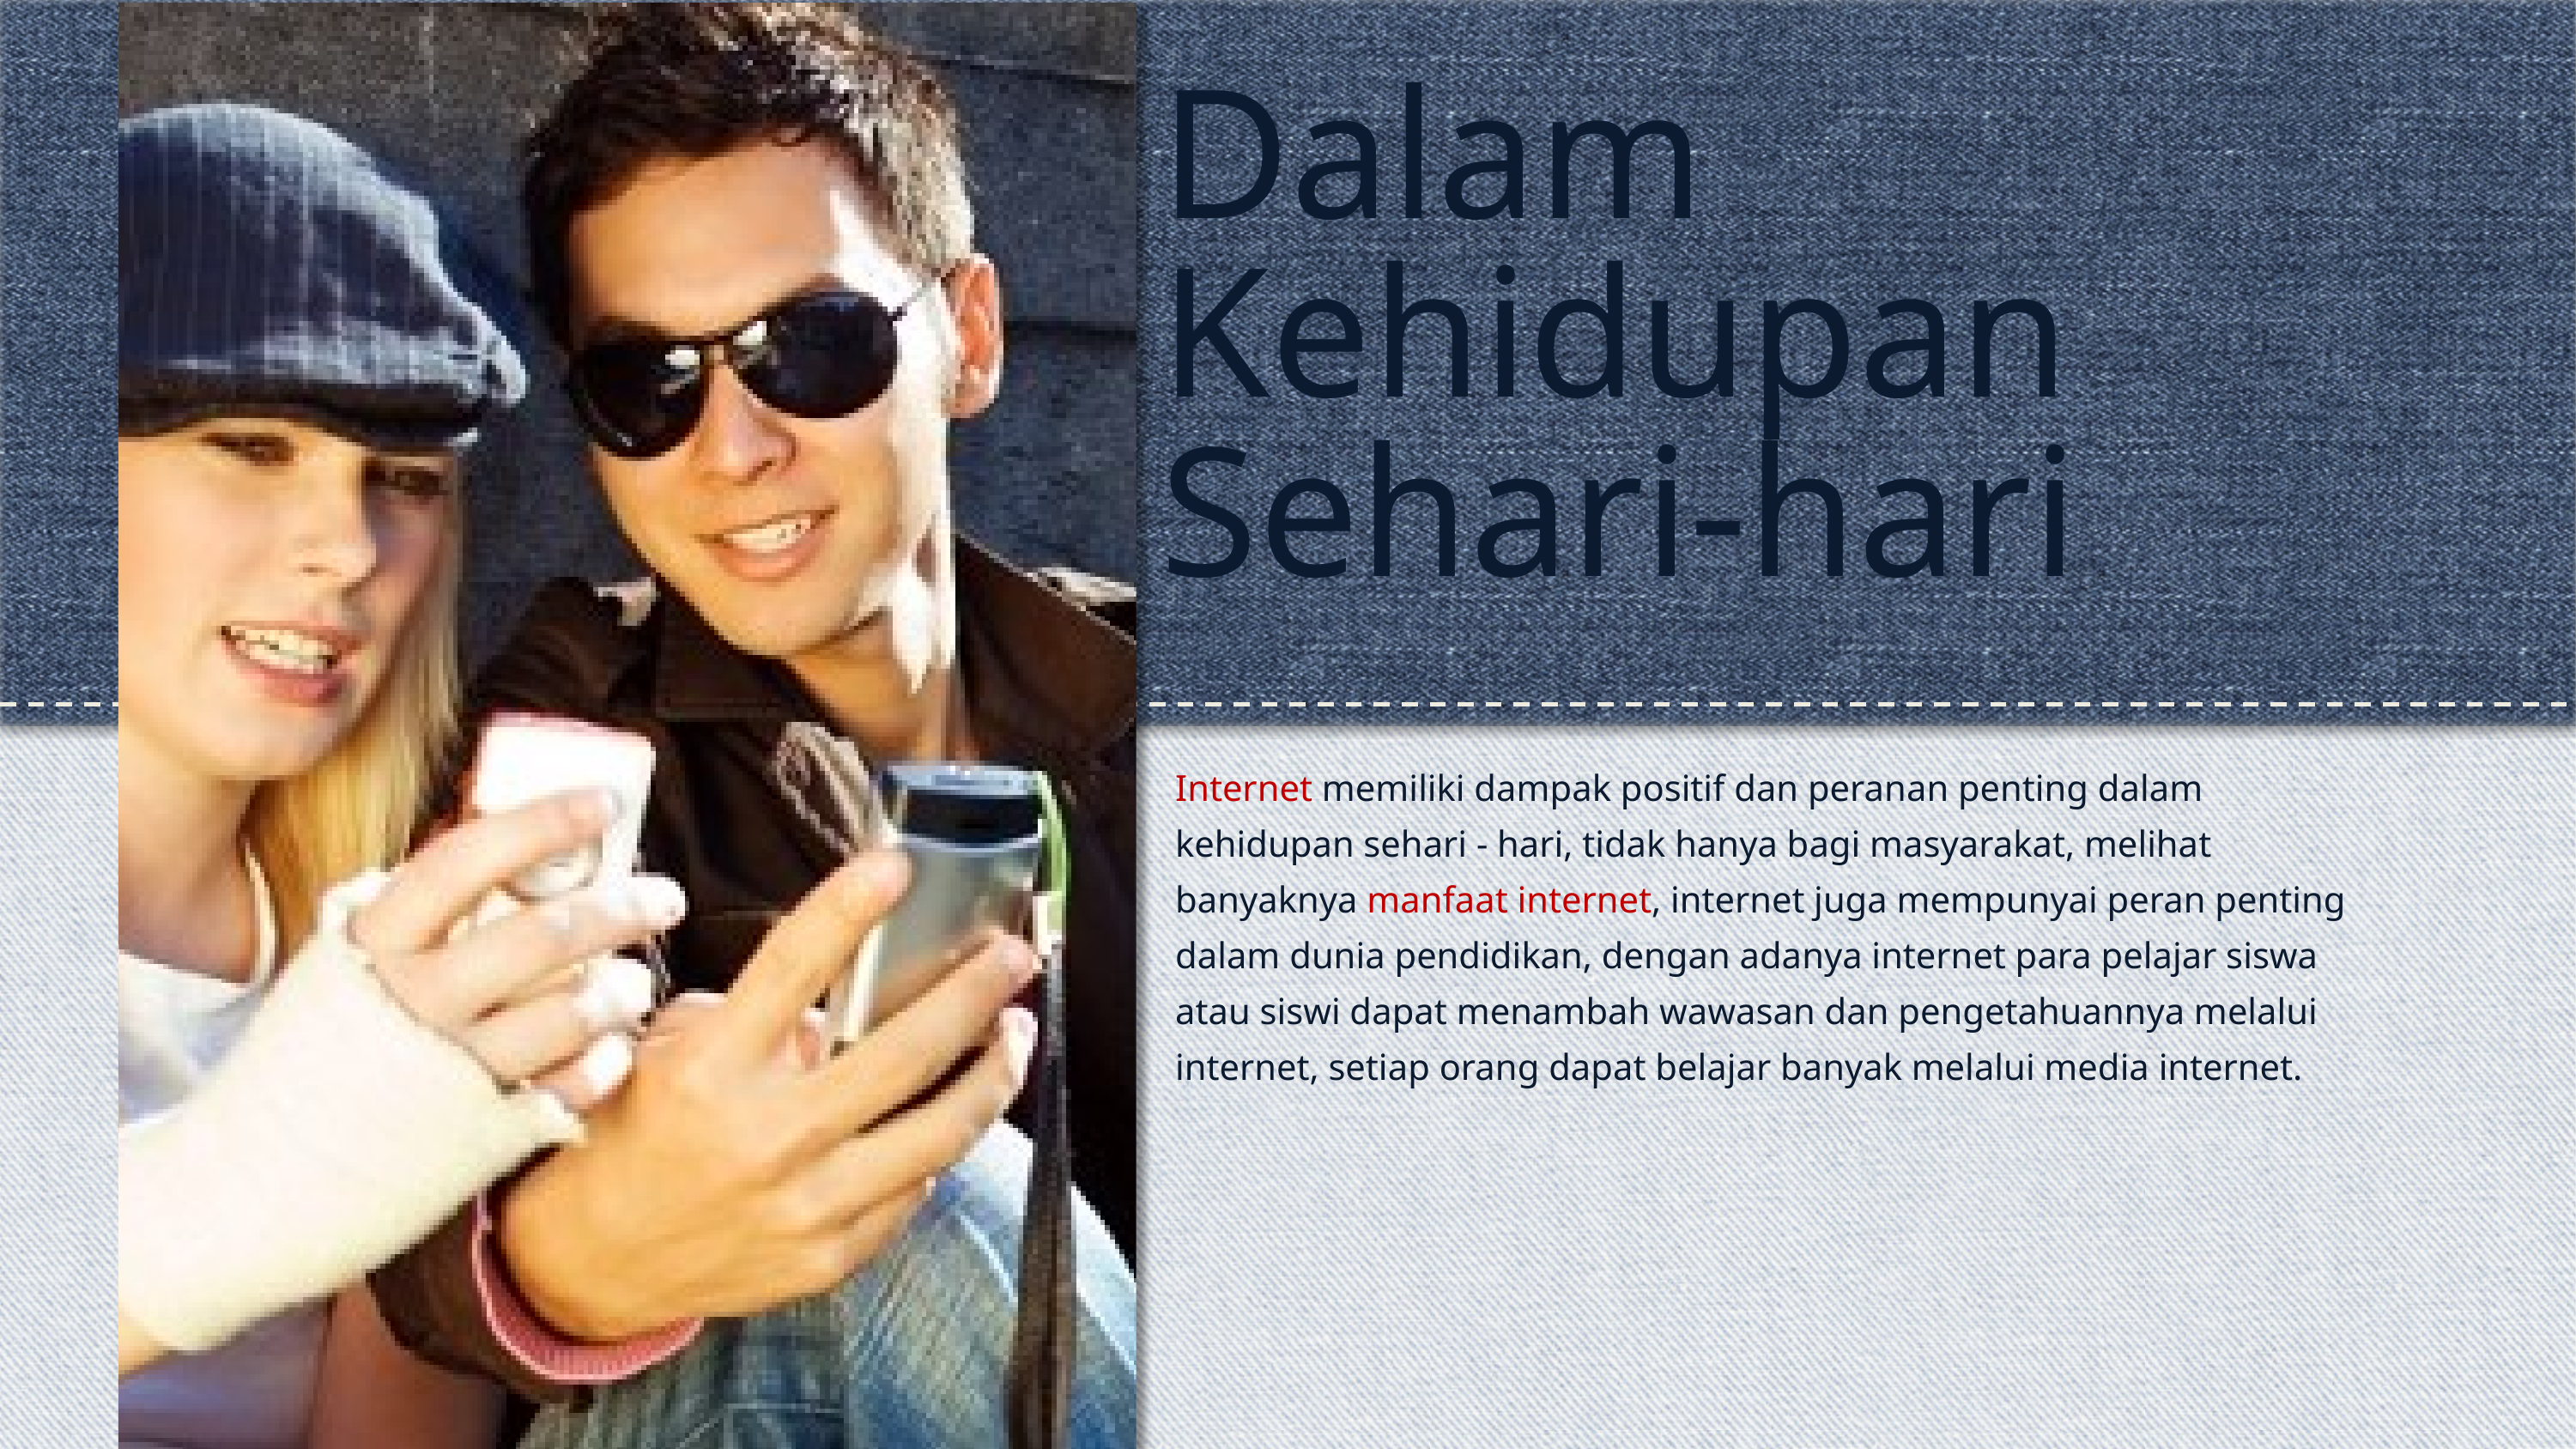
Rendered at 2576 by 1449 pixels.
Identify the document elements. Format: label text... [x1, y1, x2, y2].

picture [0, 0, 2576, 1449]
list Dalam Kehidupan Sehari-hari [1151, 58, 2370, 619]
list Internet memiliki dampak positif dan peranan penting dalam kehidupan sehari - hari, tidak hanya bagi masyarakat, melihat banyaknya manfaat internet, internet juga mempunyai peran penting dalam dunia pendidikan, dengan adanya internet para pelajar siswa atau siswi dapat menambah wawasan dan pengetahuannya melalui internet, setiap orang dapat belajar banyak melalui media internet. [1162, 746, 2393, 1300]
